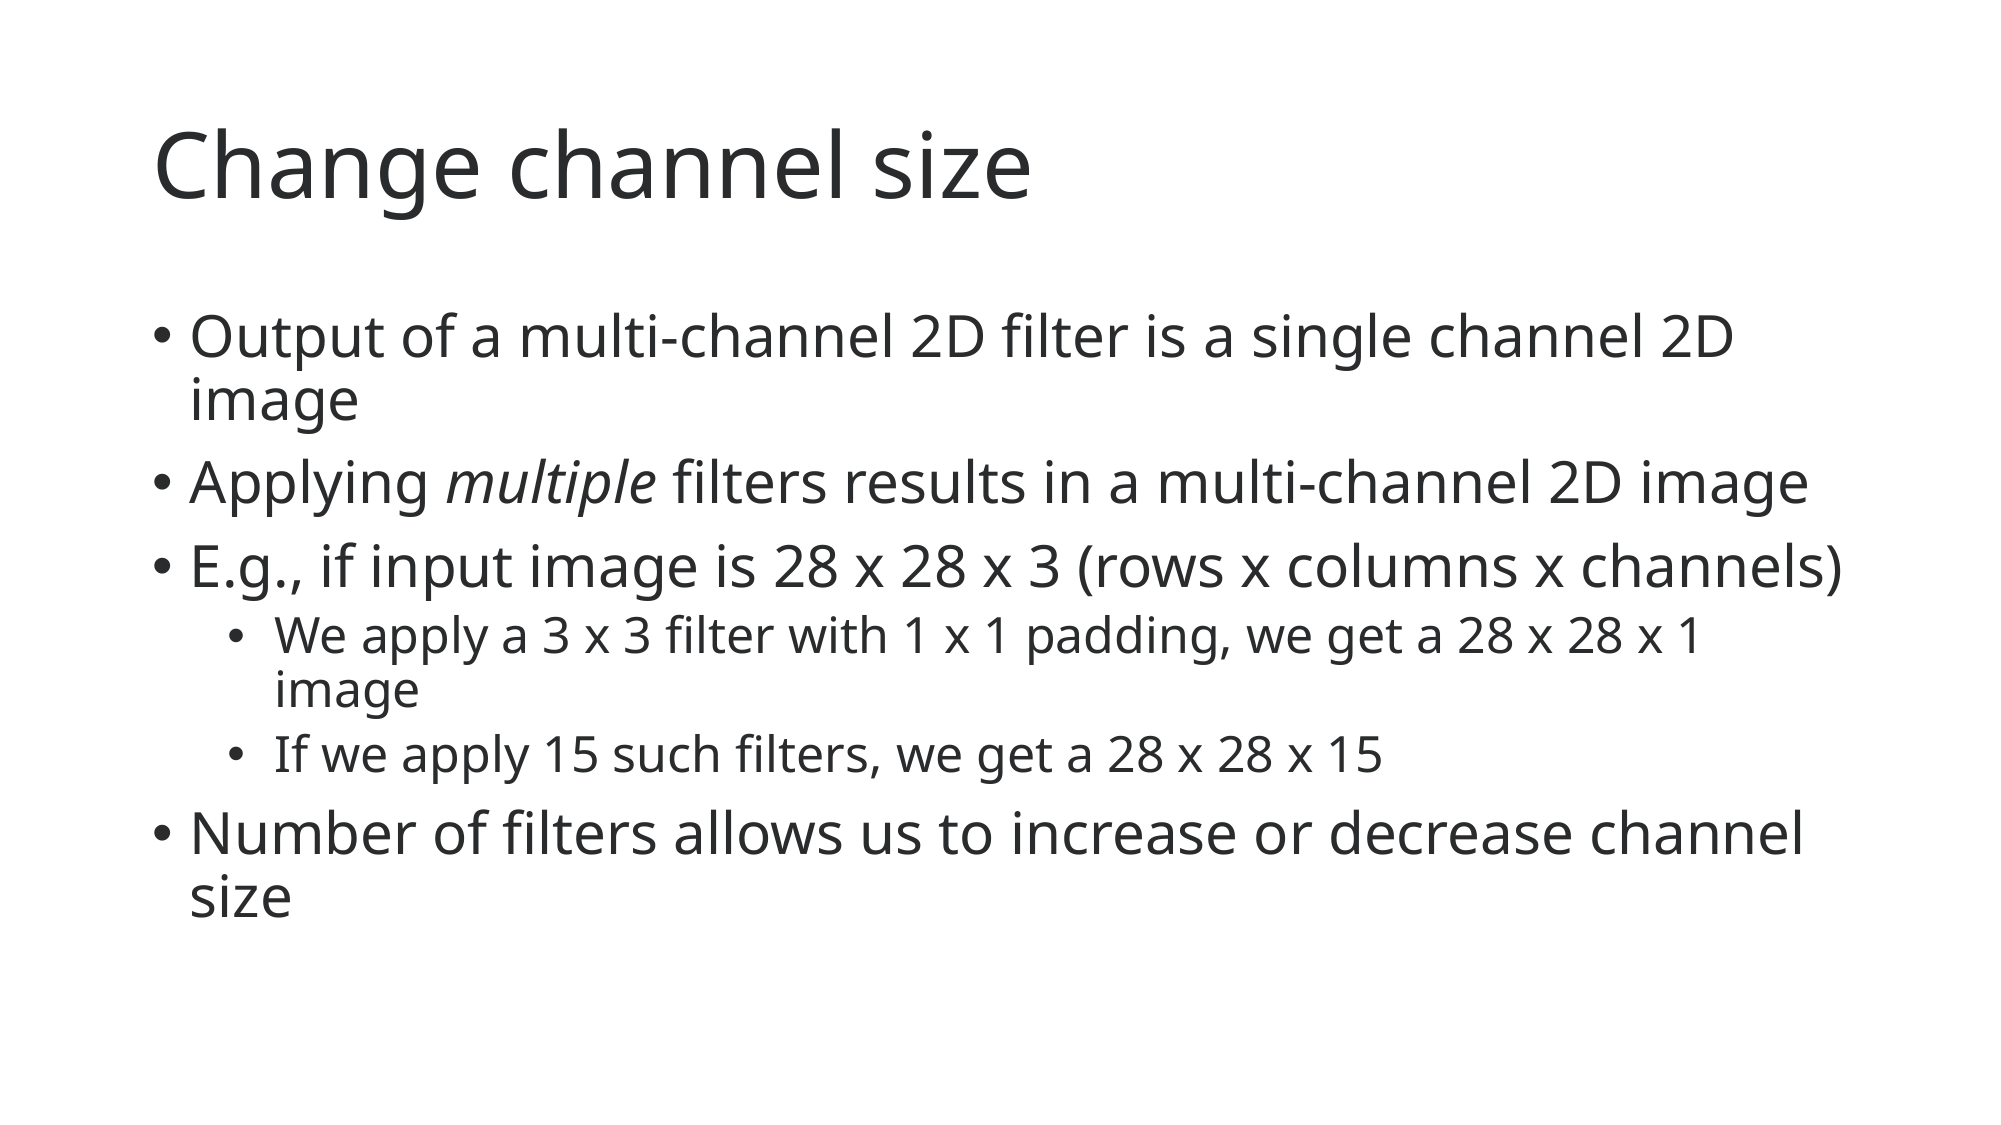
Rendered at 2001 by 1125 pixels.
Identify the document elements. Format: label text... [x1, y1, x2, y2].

title Change channel size [137, 59, 1863, 278]
list Output of a multi-channel 2D filter is a single channel 2D image Applying multiple filters results in a multi-channel 2D image E.g., if input image is 28 x 28 x 3 (rows x columns x channels) We apply a 3 x 3 filter with 1 x 1 padding, we get a 28 x 28 x 1 image If we apply 15 such filters, we get a 28 x 28 x 15 Number of filters allows us to increase or decrease channel size [137, 299, 1863, 1014]
